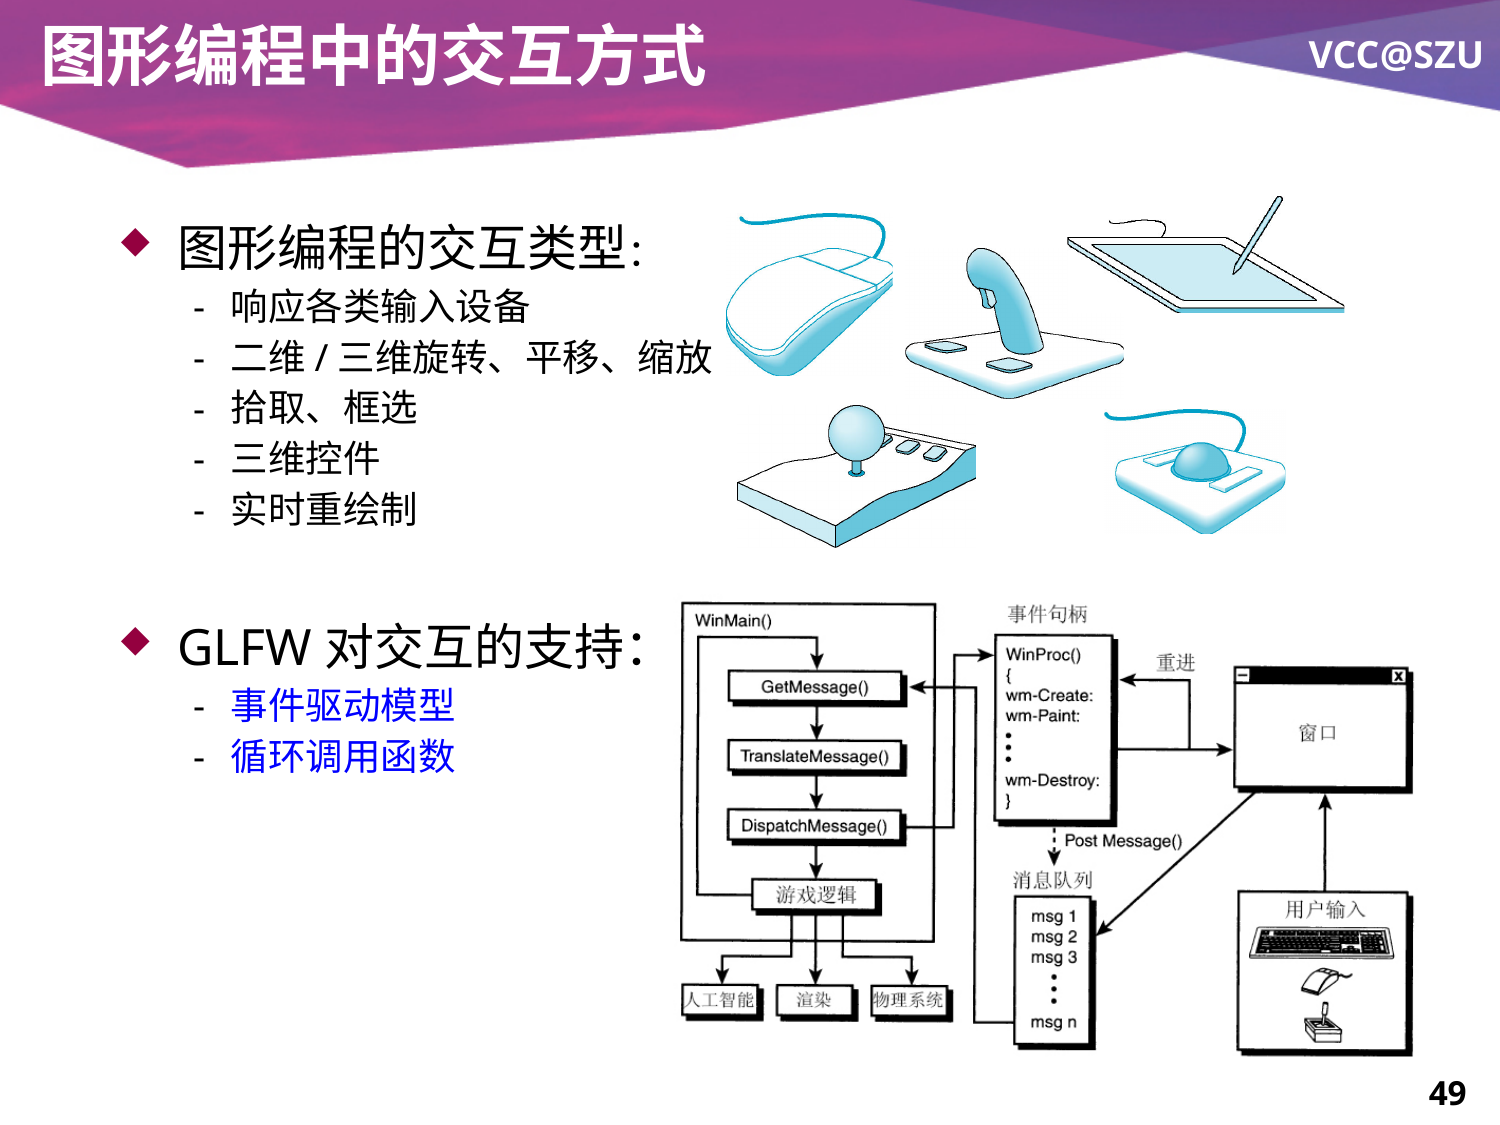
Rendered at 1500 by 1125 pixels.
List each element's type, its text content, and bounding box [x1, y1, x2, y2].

title 图形编程中的交互方式 [25, 15, 1320, 104]
picture [0, 0, 1500, 1125]
list 图形编程的交互类型： 响应各类输入设备 二维/三维旋转、平移、缩放 拾取、框选 三维控件 实时重绘制 GLFW对交互的支持： 事件驱动模型 循环调用函数 [103, 216, 1397, 930]
slide_number 49 [1384, 1065, 1500, 1125]
